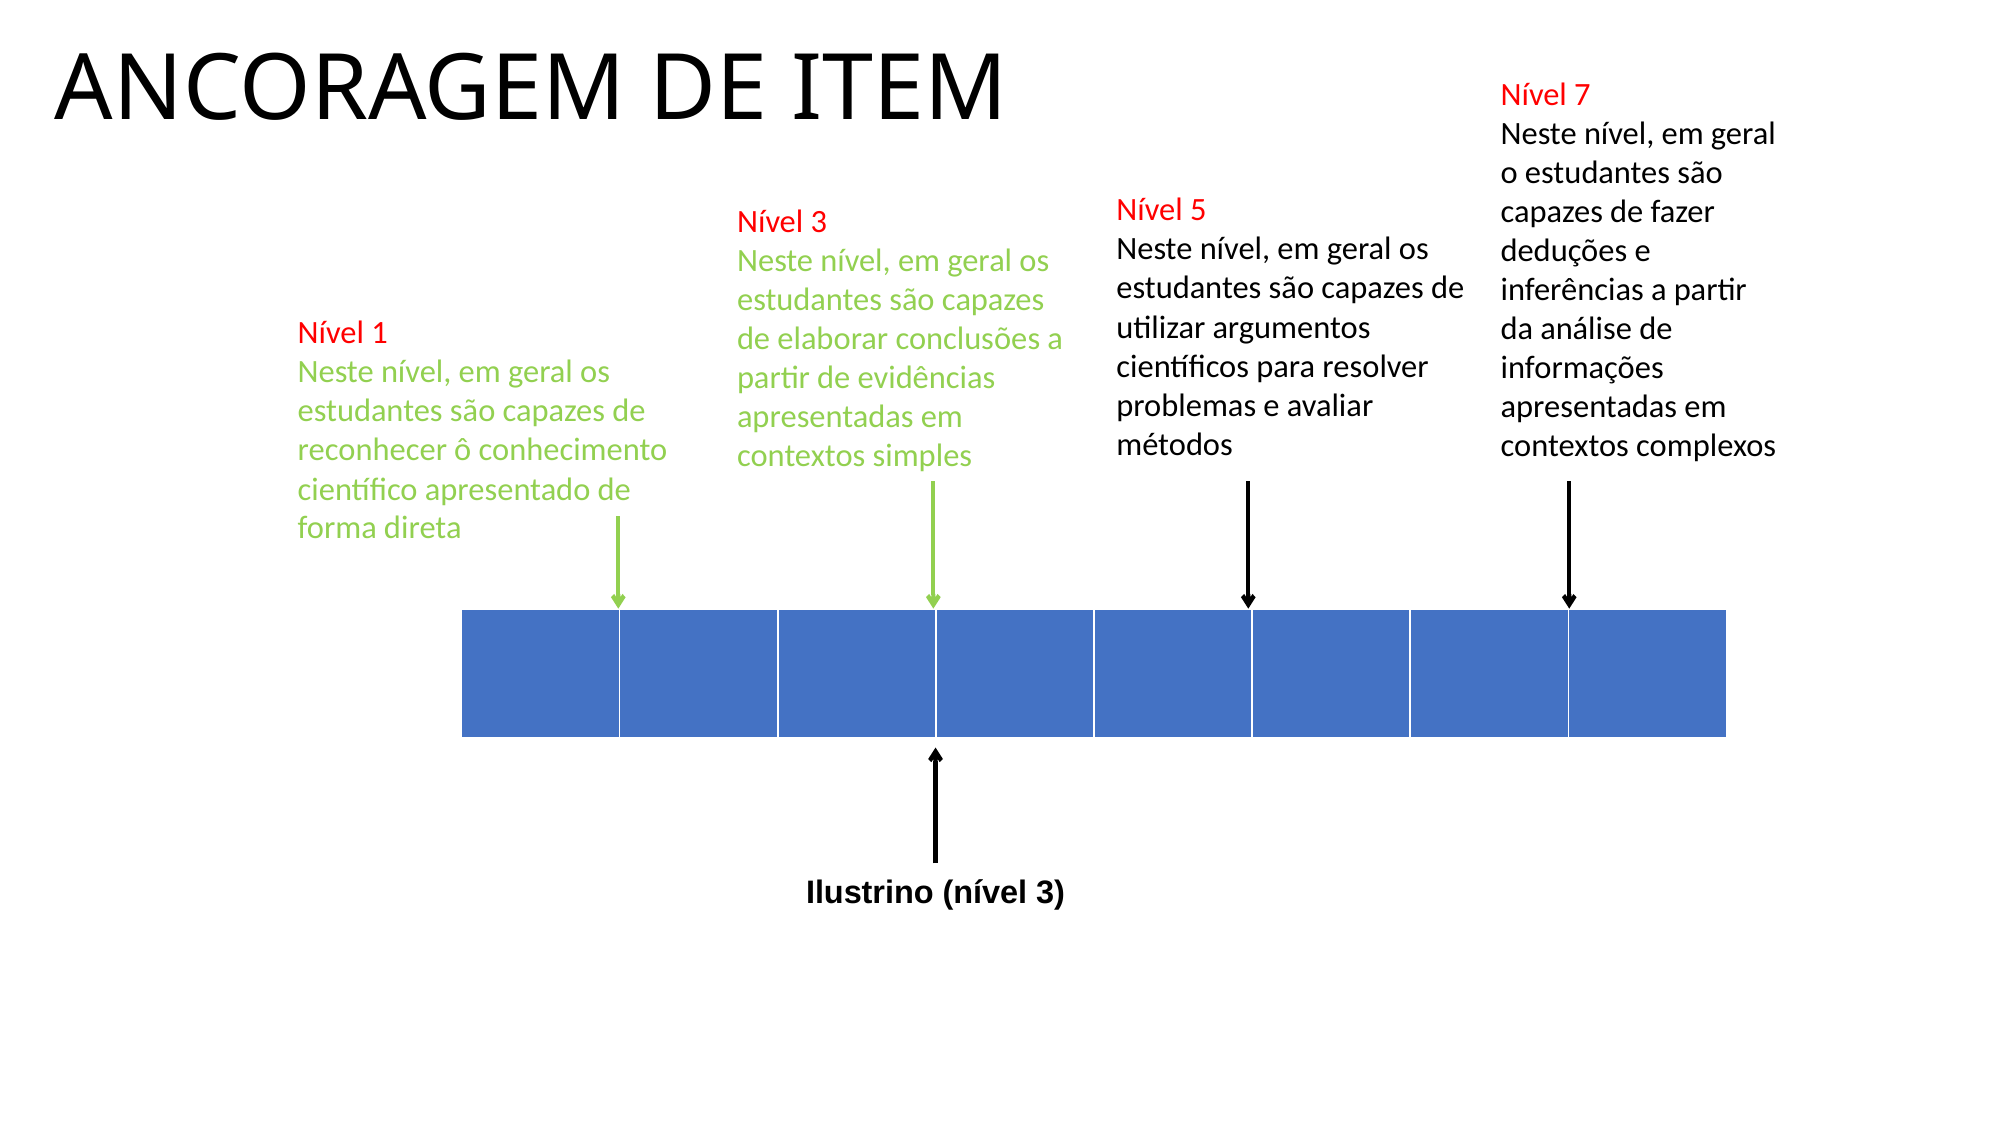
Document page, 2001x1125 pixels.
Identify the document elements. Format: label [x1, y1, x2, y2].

text_box [646, 747, 1225, 918]
text_box [1101, 65, 1796, 471]
table_header [937, 610, 1093, 737]
text_box [282, 192, 1092, 609]
table_header [462, 610, 619, 737]
title [40, 32, 1961, 151]
table_header [1569, 610, 1726, 737]
table_header [620, 610, 777, 737]
table_header [1095, 610, 1251, 737]
table_header [1253, 610, 1409, 737]
table_header [1411, 610, 1568, 737]
table_header [779, 610, 935, 737]
